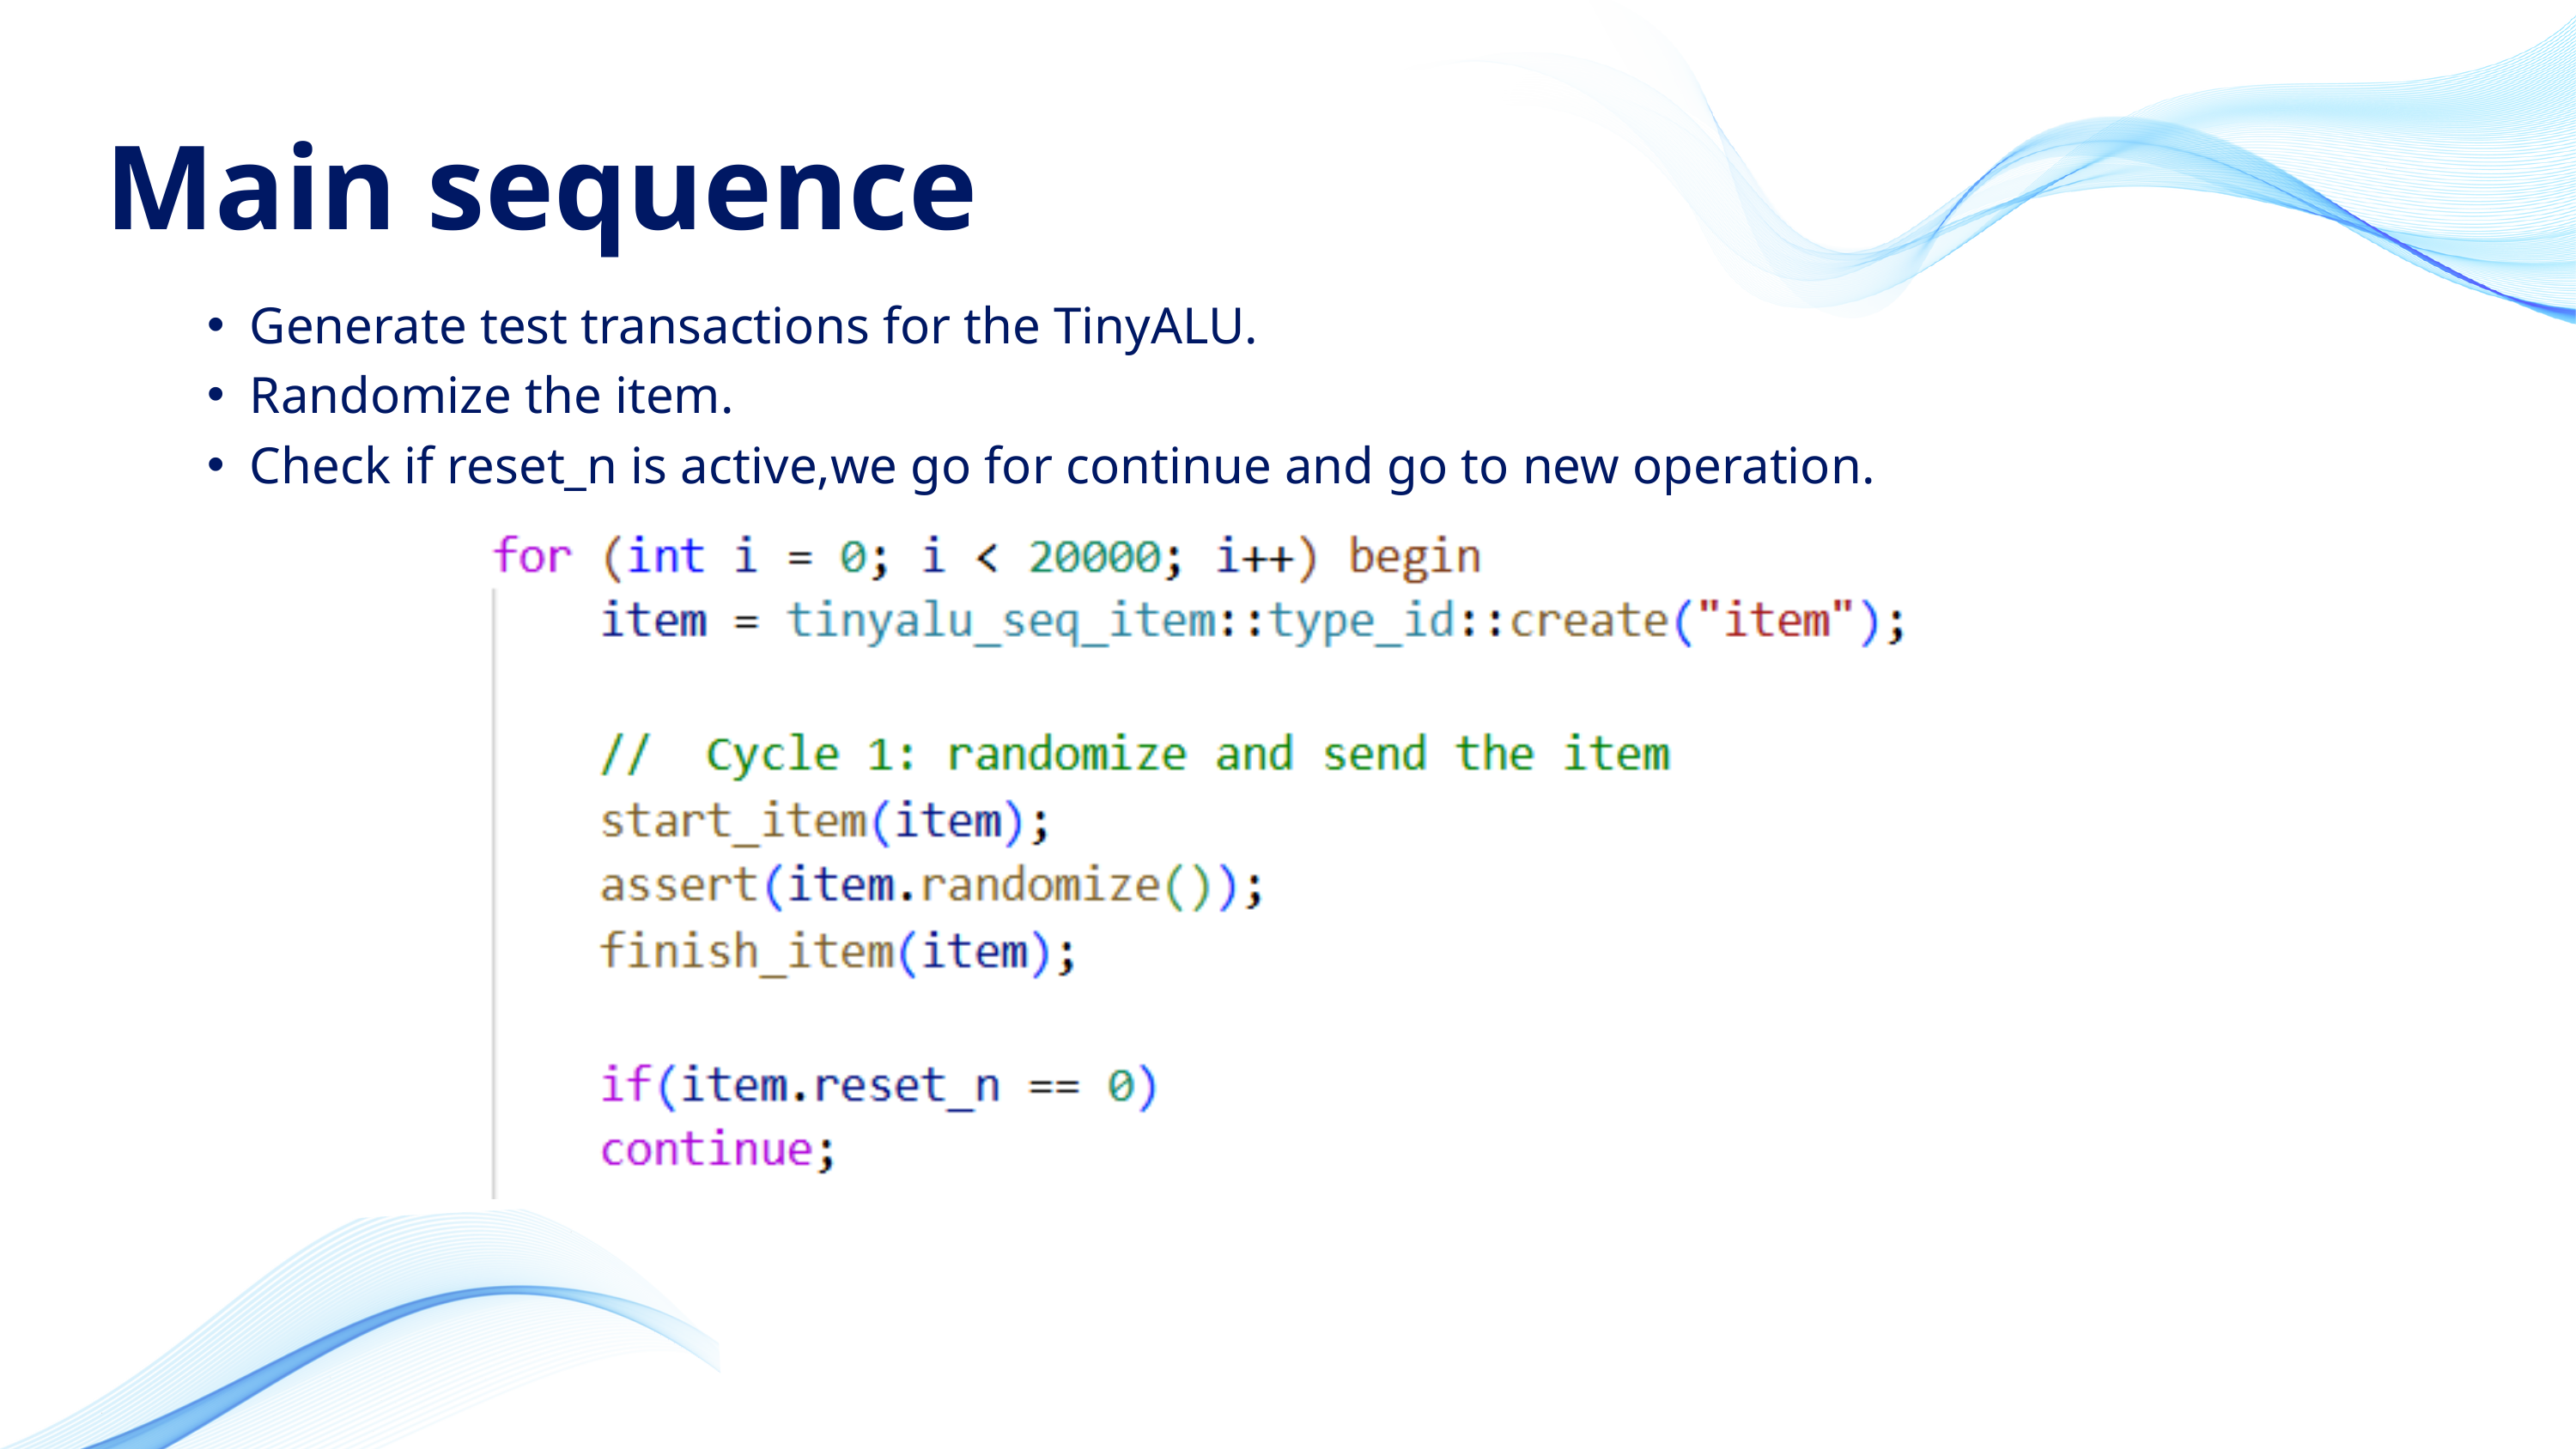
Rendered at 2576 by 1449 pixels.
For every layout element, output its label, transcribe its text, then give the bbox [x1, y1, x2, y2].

text_box [0, 1199, 726, 1449]
text_box Main sequence [105, 90, 1054, 253]
text_box [479, 634, 1933, 1199]
text_box Generate test transactions for the TinyALU. Randomize the item. Check if reset_n is active,we go for continue and go to new operation. [164, 283, 2247, 634]
text_box [1400, 0, 2576, 324]
